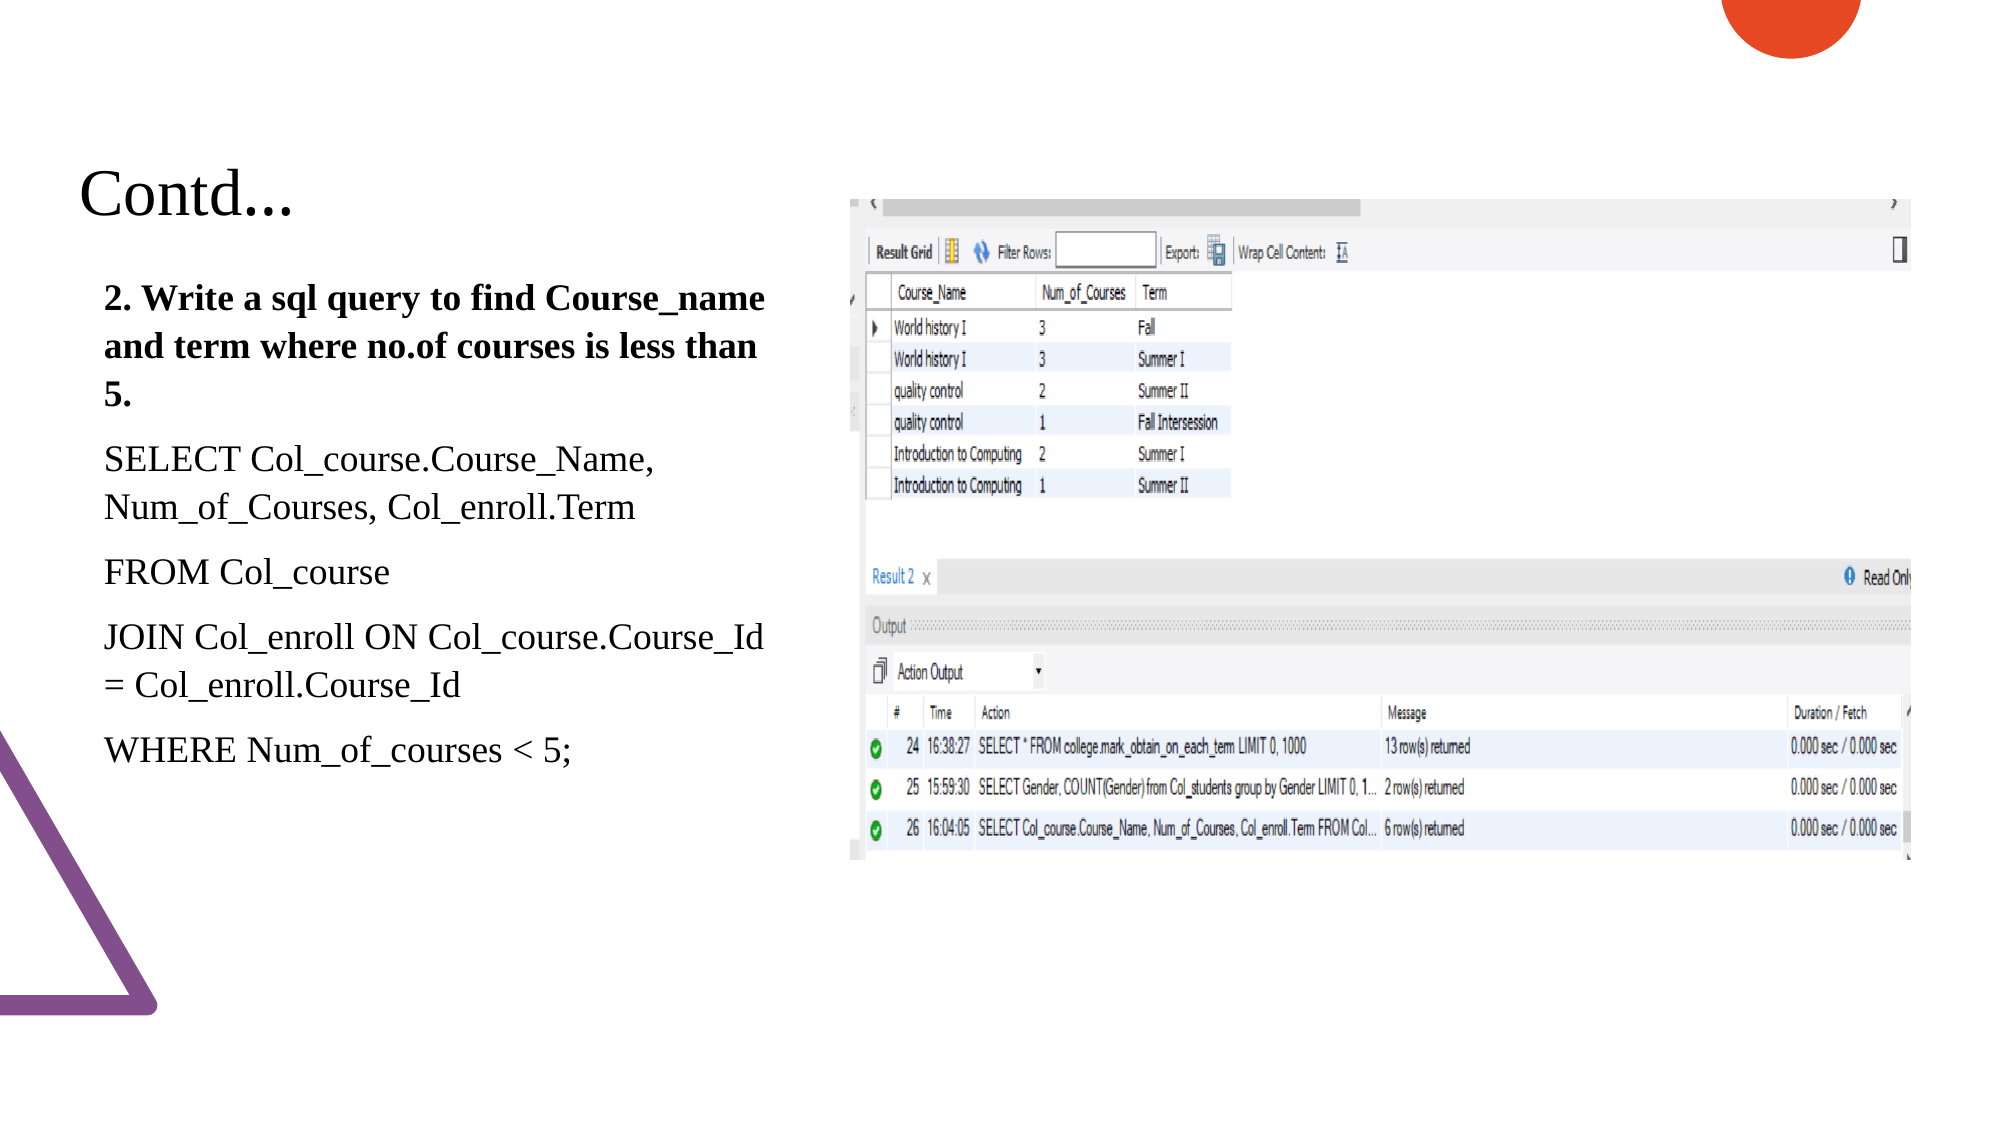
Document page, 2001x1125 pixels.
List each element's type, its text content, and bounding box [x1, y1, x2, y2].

title Contd… [64, 71, 785, 238]
list 2. Write a sql query to find Course_name and term where no.of courses is less than 5. SELECT Col_course.Course_Name, Num_of_Courses, Col_enroll.Term FROM Col_course JOIN Col_enroll ON Col_course.Course_Id = Col_enroll.Course_Id WHERE Num_of_courses < 5; [89, 262, 783, 888]
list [850, 199, 1911, 860]
